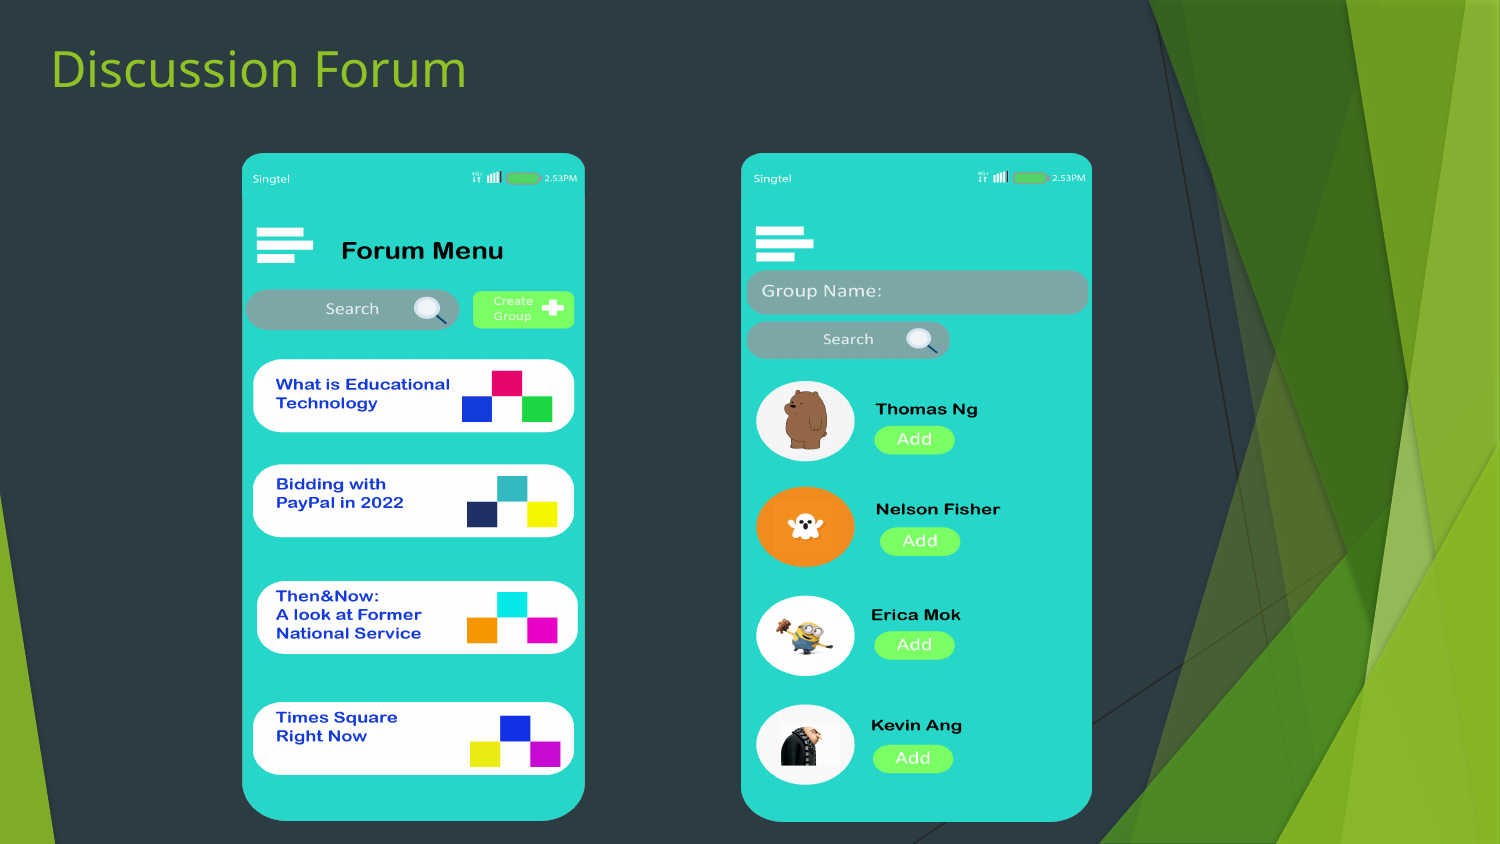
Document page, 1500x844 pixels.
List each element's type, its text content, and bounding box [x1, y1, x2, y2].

picture [740, 152, 1093, 823]
title Discussion Forum [35, 22, 580, 173]
picture [241, 152, 586, 821]
